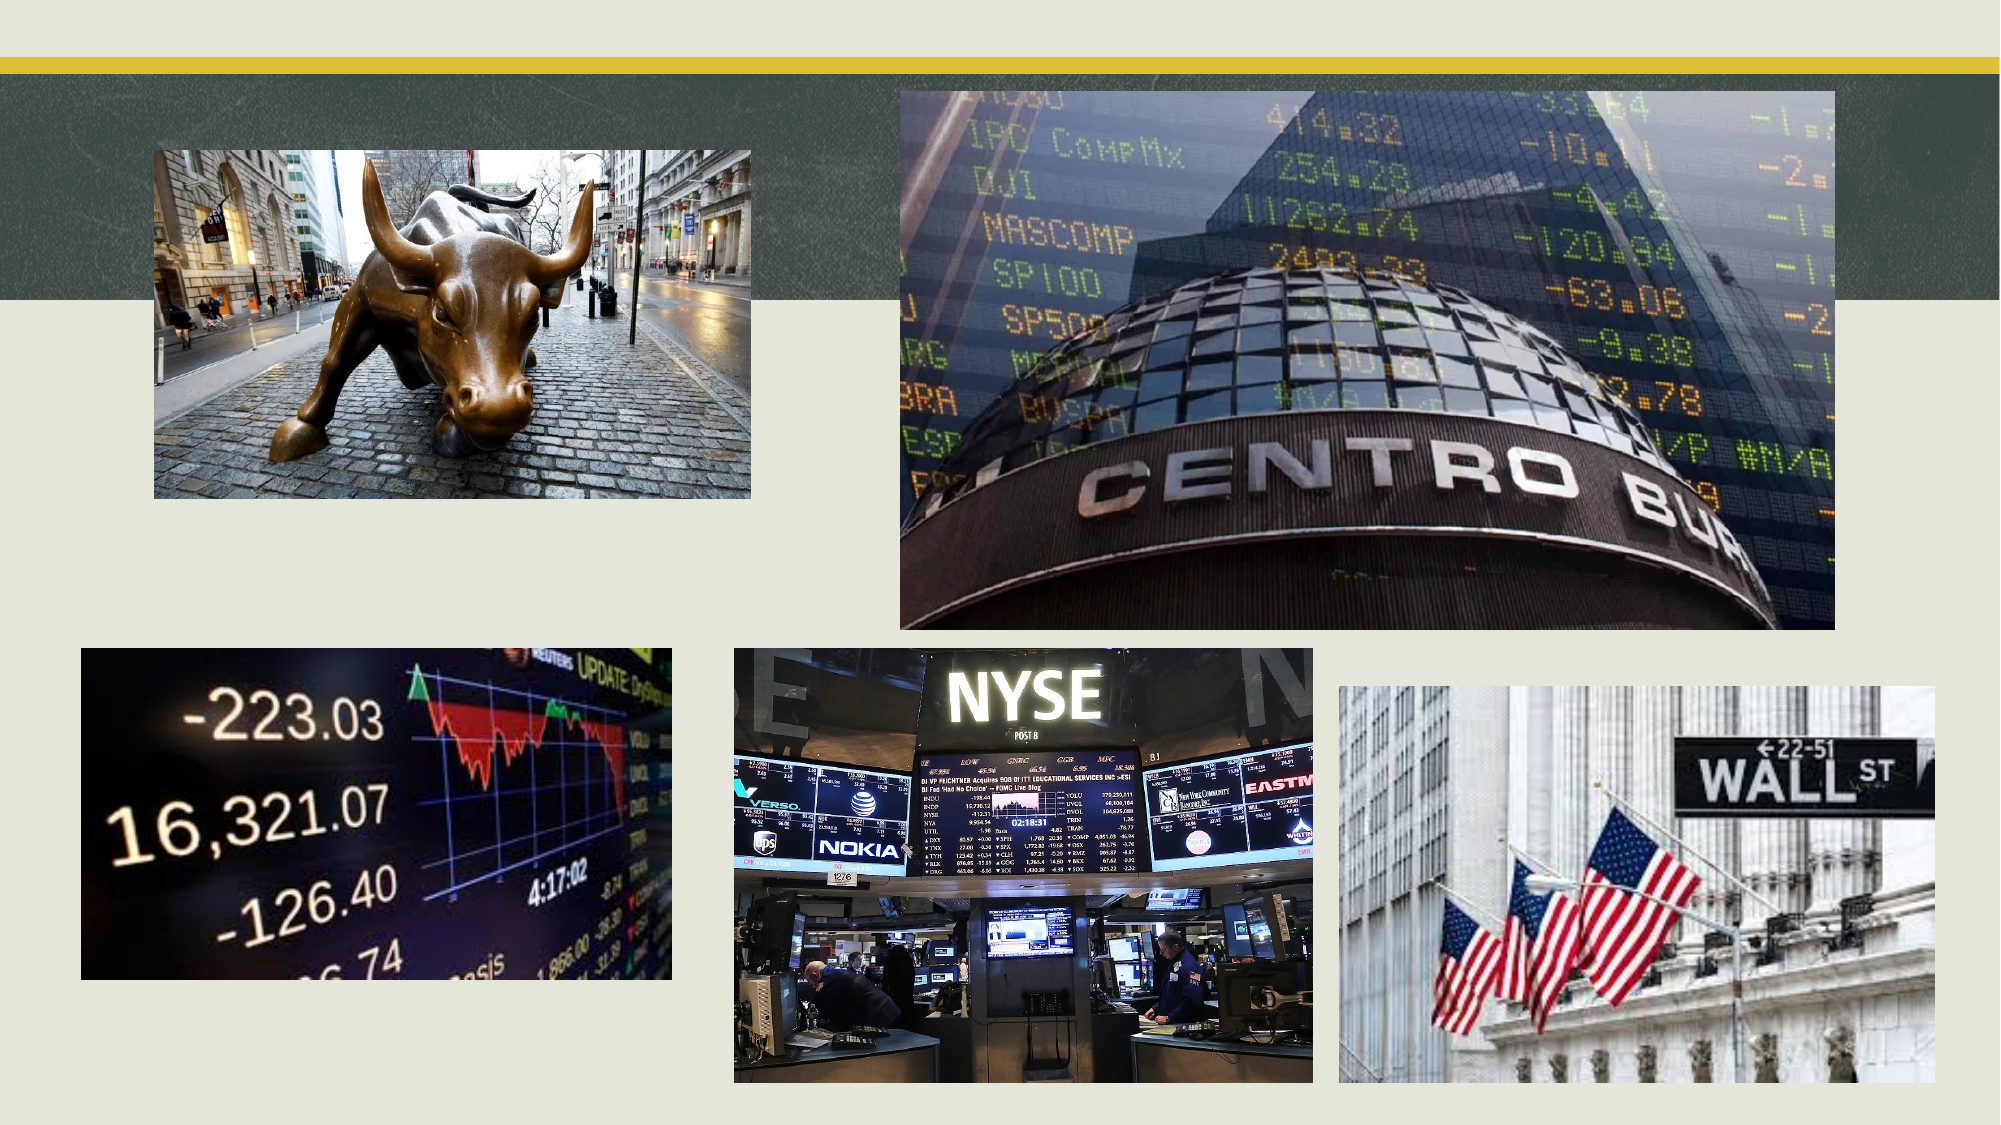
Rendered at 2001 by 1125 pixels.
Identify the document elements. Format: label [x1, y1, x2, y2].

list [1339, 686, 1935, 1083]
picture [734, 648, 1313, 1083]
picture [0, 74, 2000, 630]
picture [81, 648, 673, 980]
